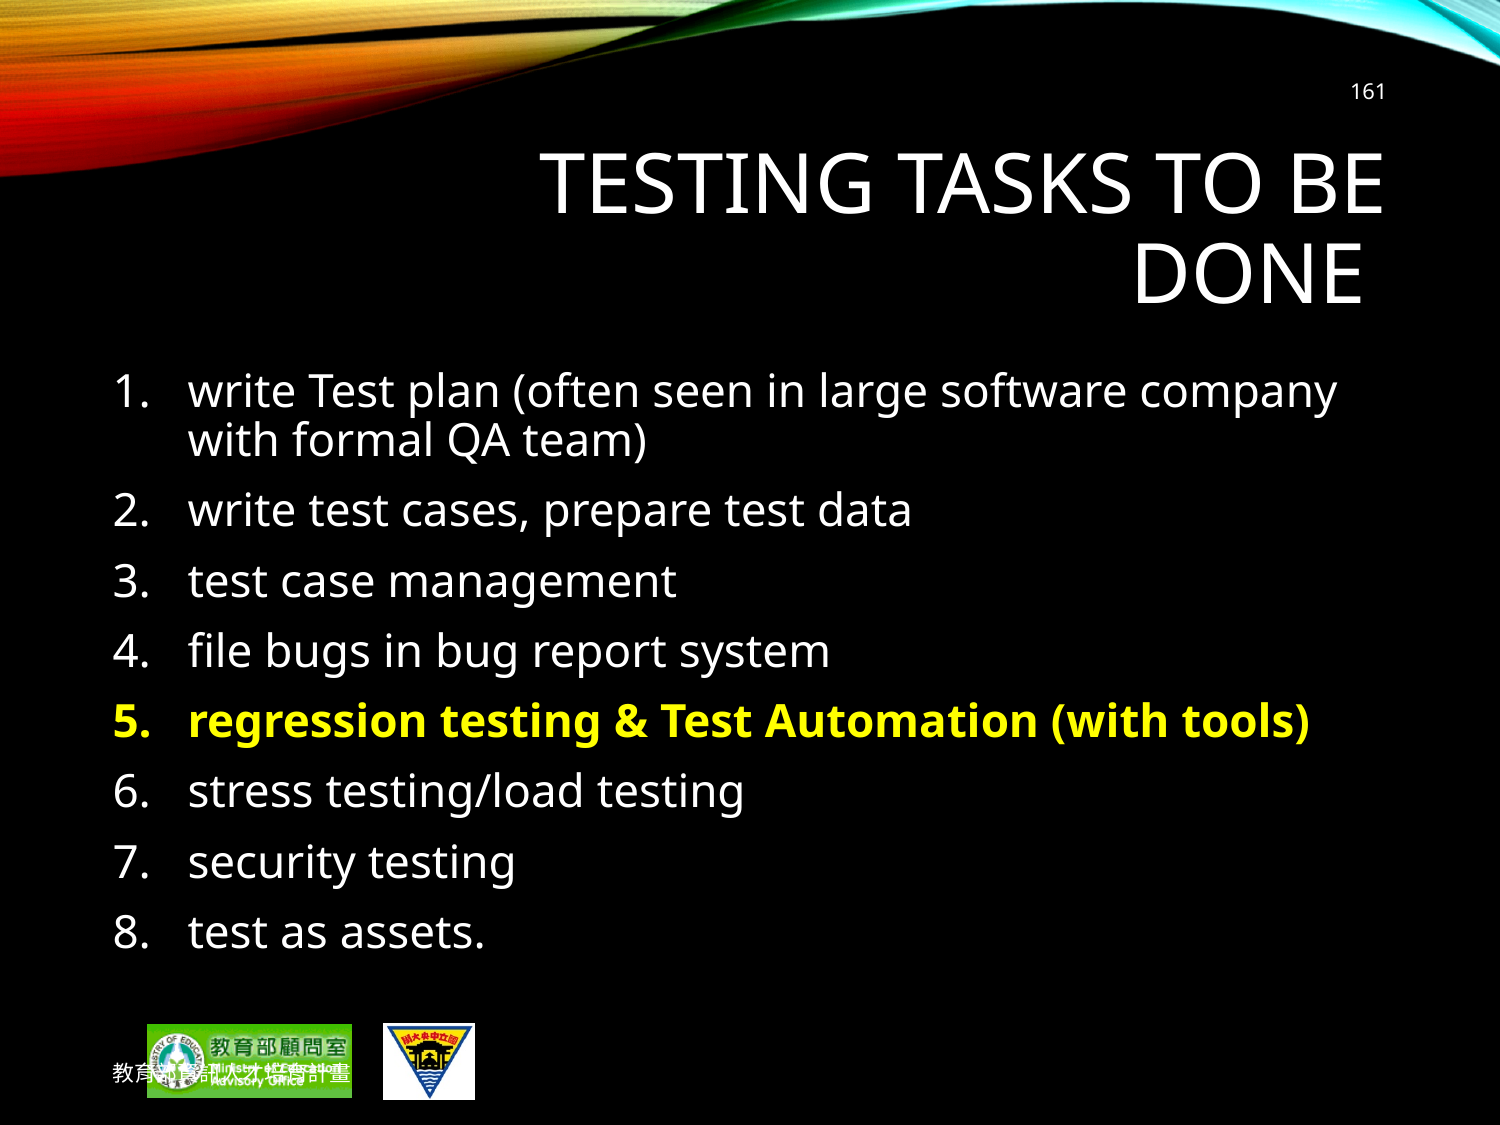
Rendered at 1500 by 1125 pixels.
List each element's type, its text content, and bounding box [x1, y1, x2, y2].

picture [0, 0, 1500, 178]
picture [383, 1028, 475, 1042]
slide_number 161 [1078, 62, 1403, 123]
footer 教育部資訊人才培育計畫 [97, 1042, 1030, 1103]
picture [147, 1028, 352, 1042]
list write Test plan (often seen in large software company with formal QA team) write test cases, prepare test data test case management file bugs in bug report system regression testing & Test Automation (with tools) stress testing/load testing security testing test as assets. [97, 360, 1403, 1028]
title Testing tasks to be done [356, 125, 1403, 338]
